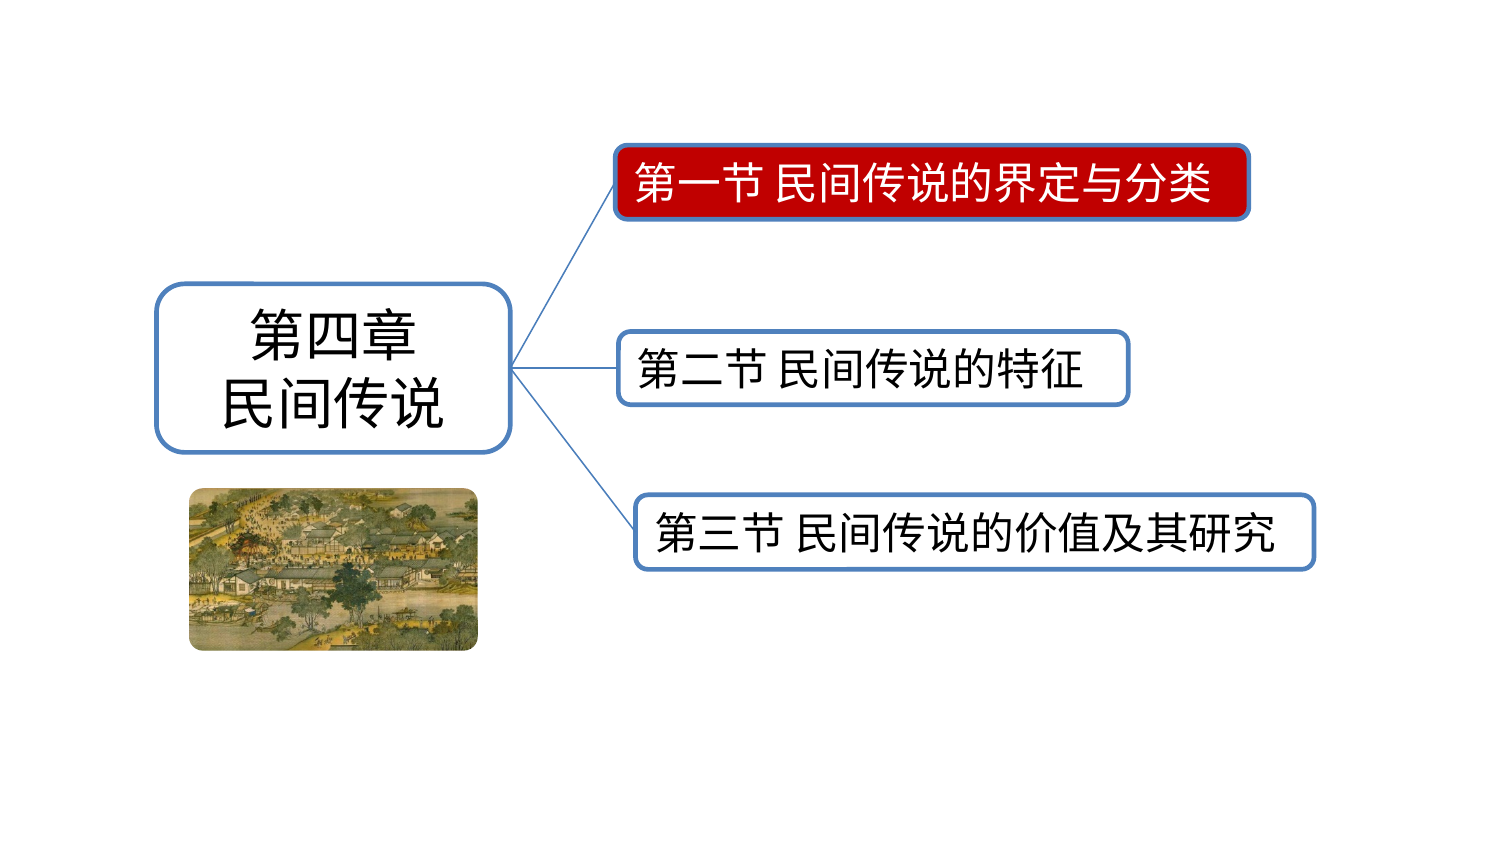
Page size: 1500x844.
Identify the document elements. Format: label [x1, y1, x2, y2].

text_box [156, 144, 1315, 570]
picture [188, 487, 478, 651]
